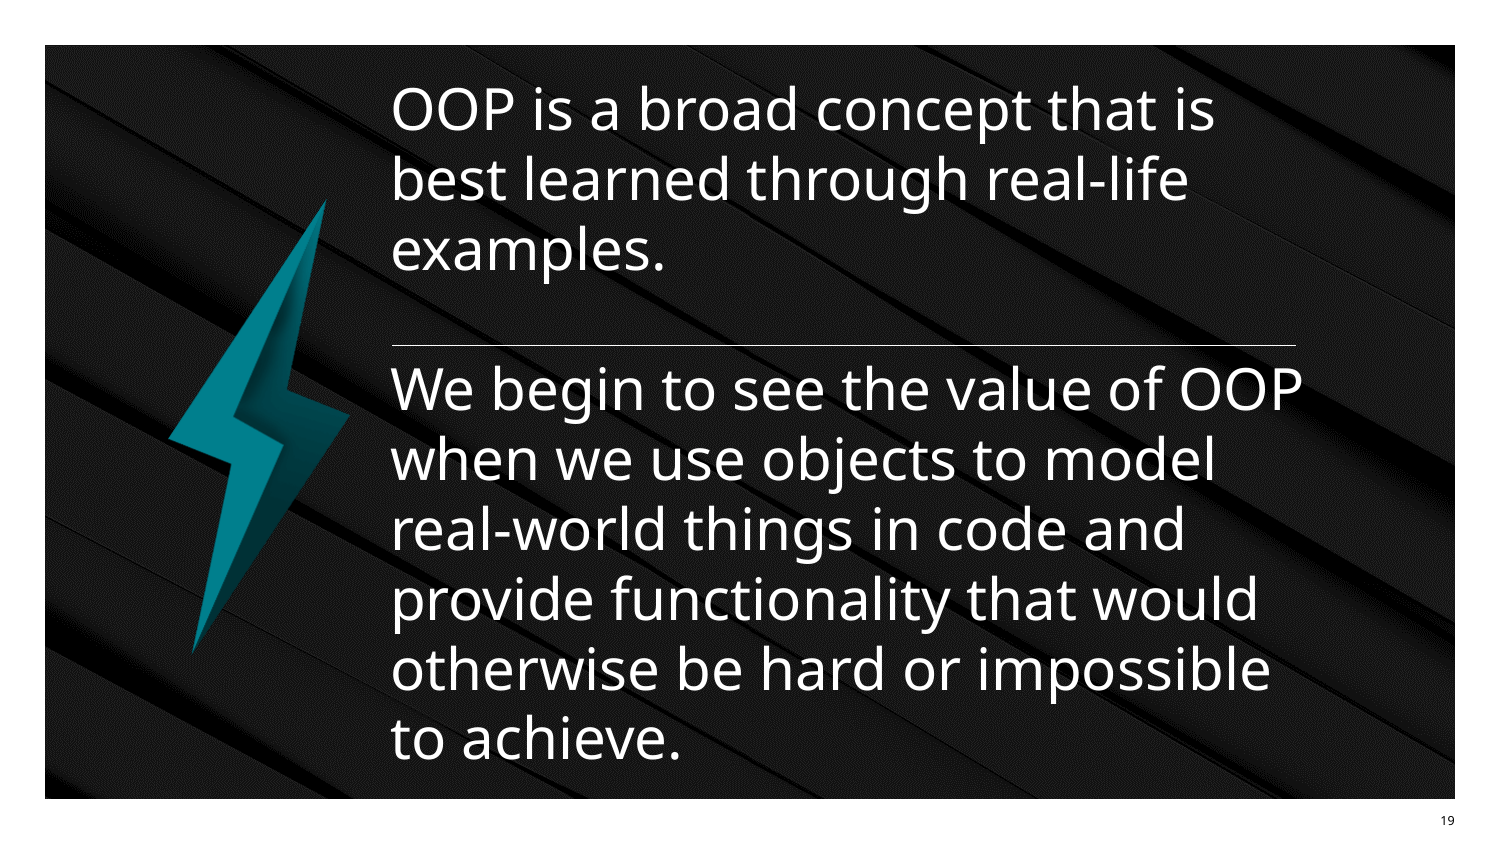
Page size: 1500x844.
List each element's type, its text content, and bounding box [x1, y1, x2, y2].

title OOP is a broad concept that is best learned through real-life examples. We begin to see the value of OOP when we use objects to model real-world things in code and provide functionality that would otherwise be hard or impossible to achieve. [0, 45, 1334, 799]
picture [1334, 45, 1455, 799]
